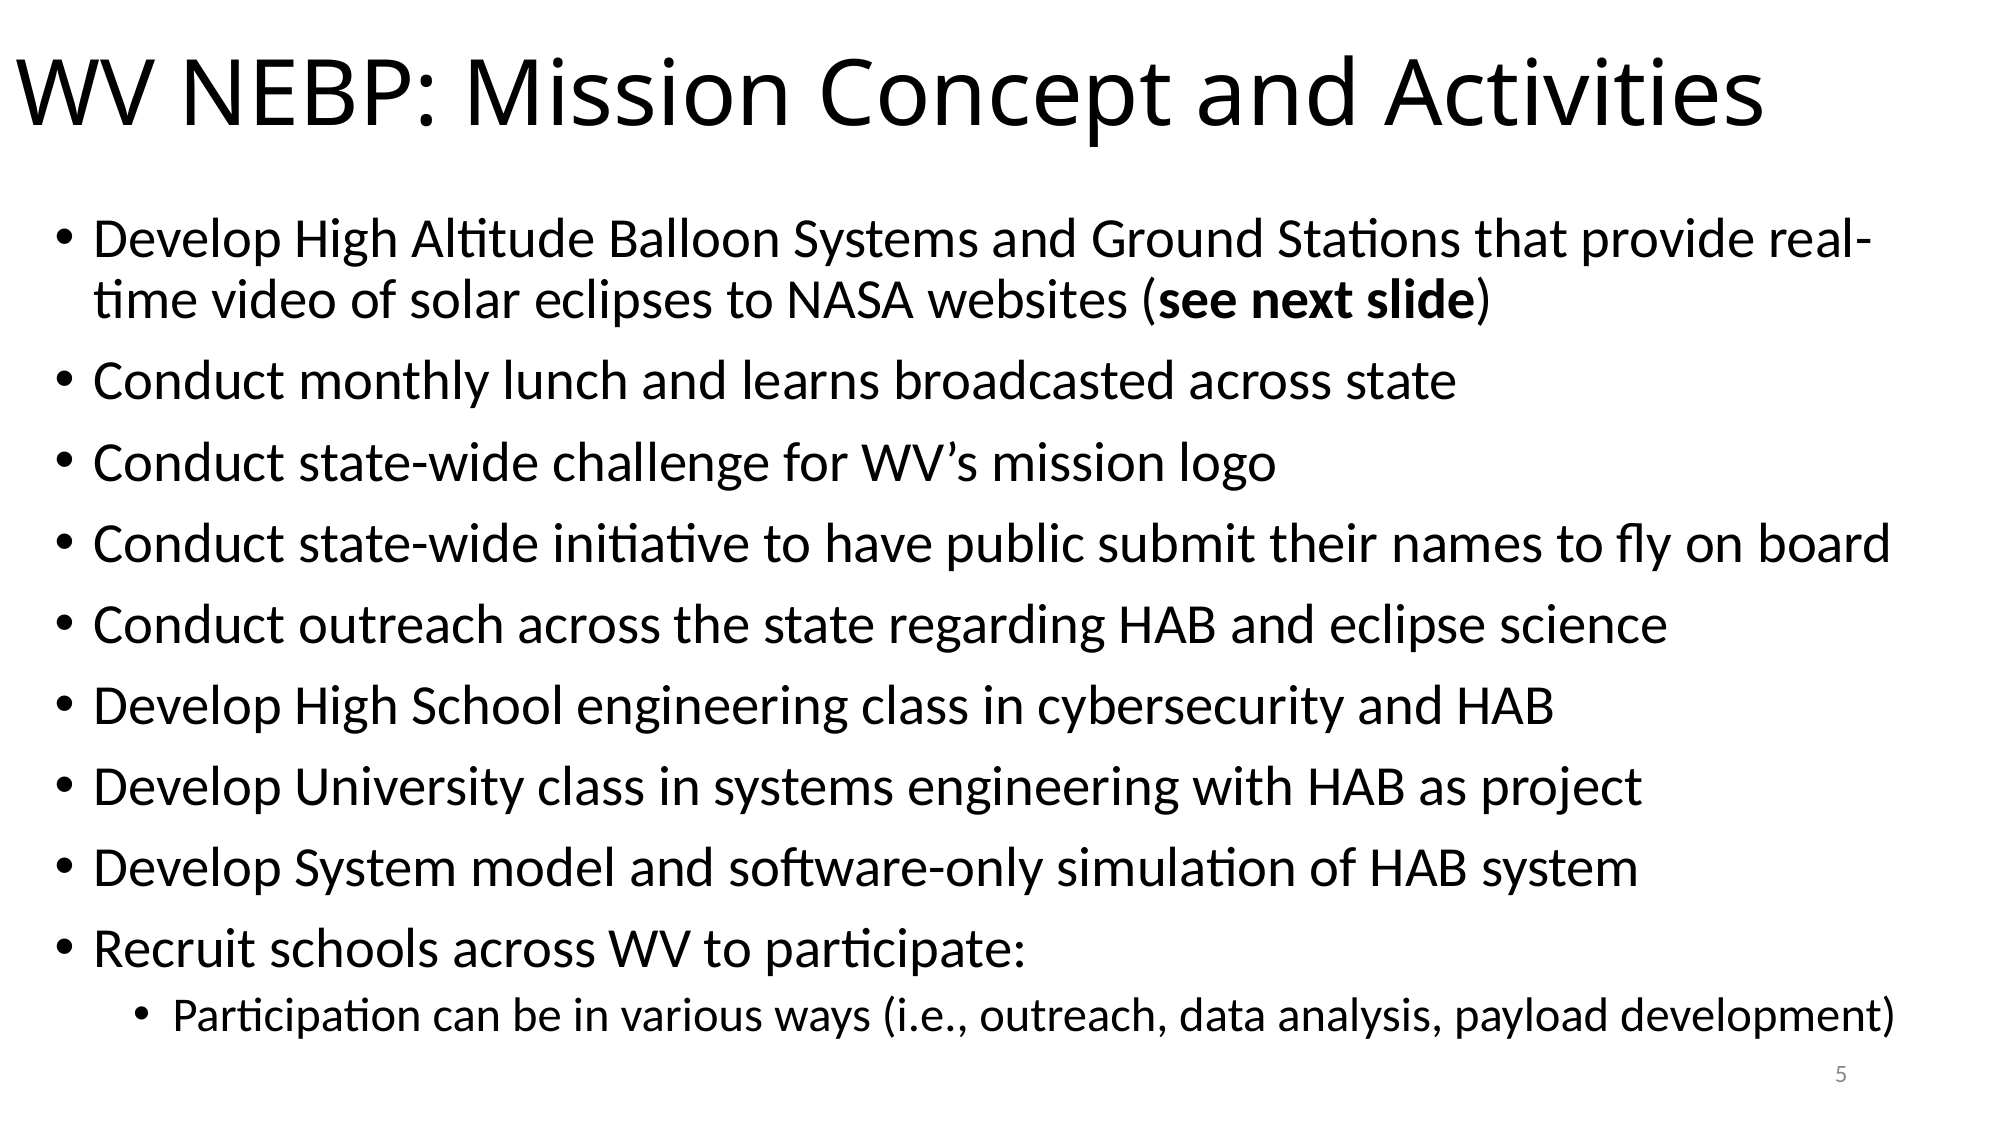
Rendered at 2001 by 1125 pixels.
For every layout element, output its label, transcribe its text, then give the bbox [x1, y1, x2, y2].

list Develop High Altitude Balloon Systems and Ground Stations that provide real-time video of solar eclipses to NASA websites (see next slide) Conduct monthly lunch and learns broadcasted across state Conduct state-wide challenge for WV’s mission logo Conduct state-wide initiative to have public submit their names to fly on board Conduct outreach across the state regarding HAB and eclipse science Develop High School engineering class in cybersecurity and HAB Develop University class in systems engineering with HAB as project Develop System model and software-only simulation of HAB system Recruit schools across WV to participate: Participation can be in various ways (i.e., outreach, data analysis, payload development) [39, 201, 1950, 1066]
title WV NEBP: Mission Concept and Activities [0, 3, 1901, 189]
slide_number 5 [1412, 1042, 1863, 1103]
